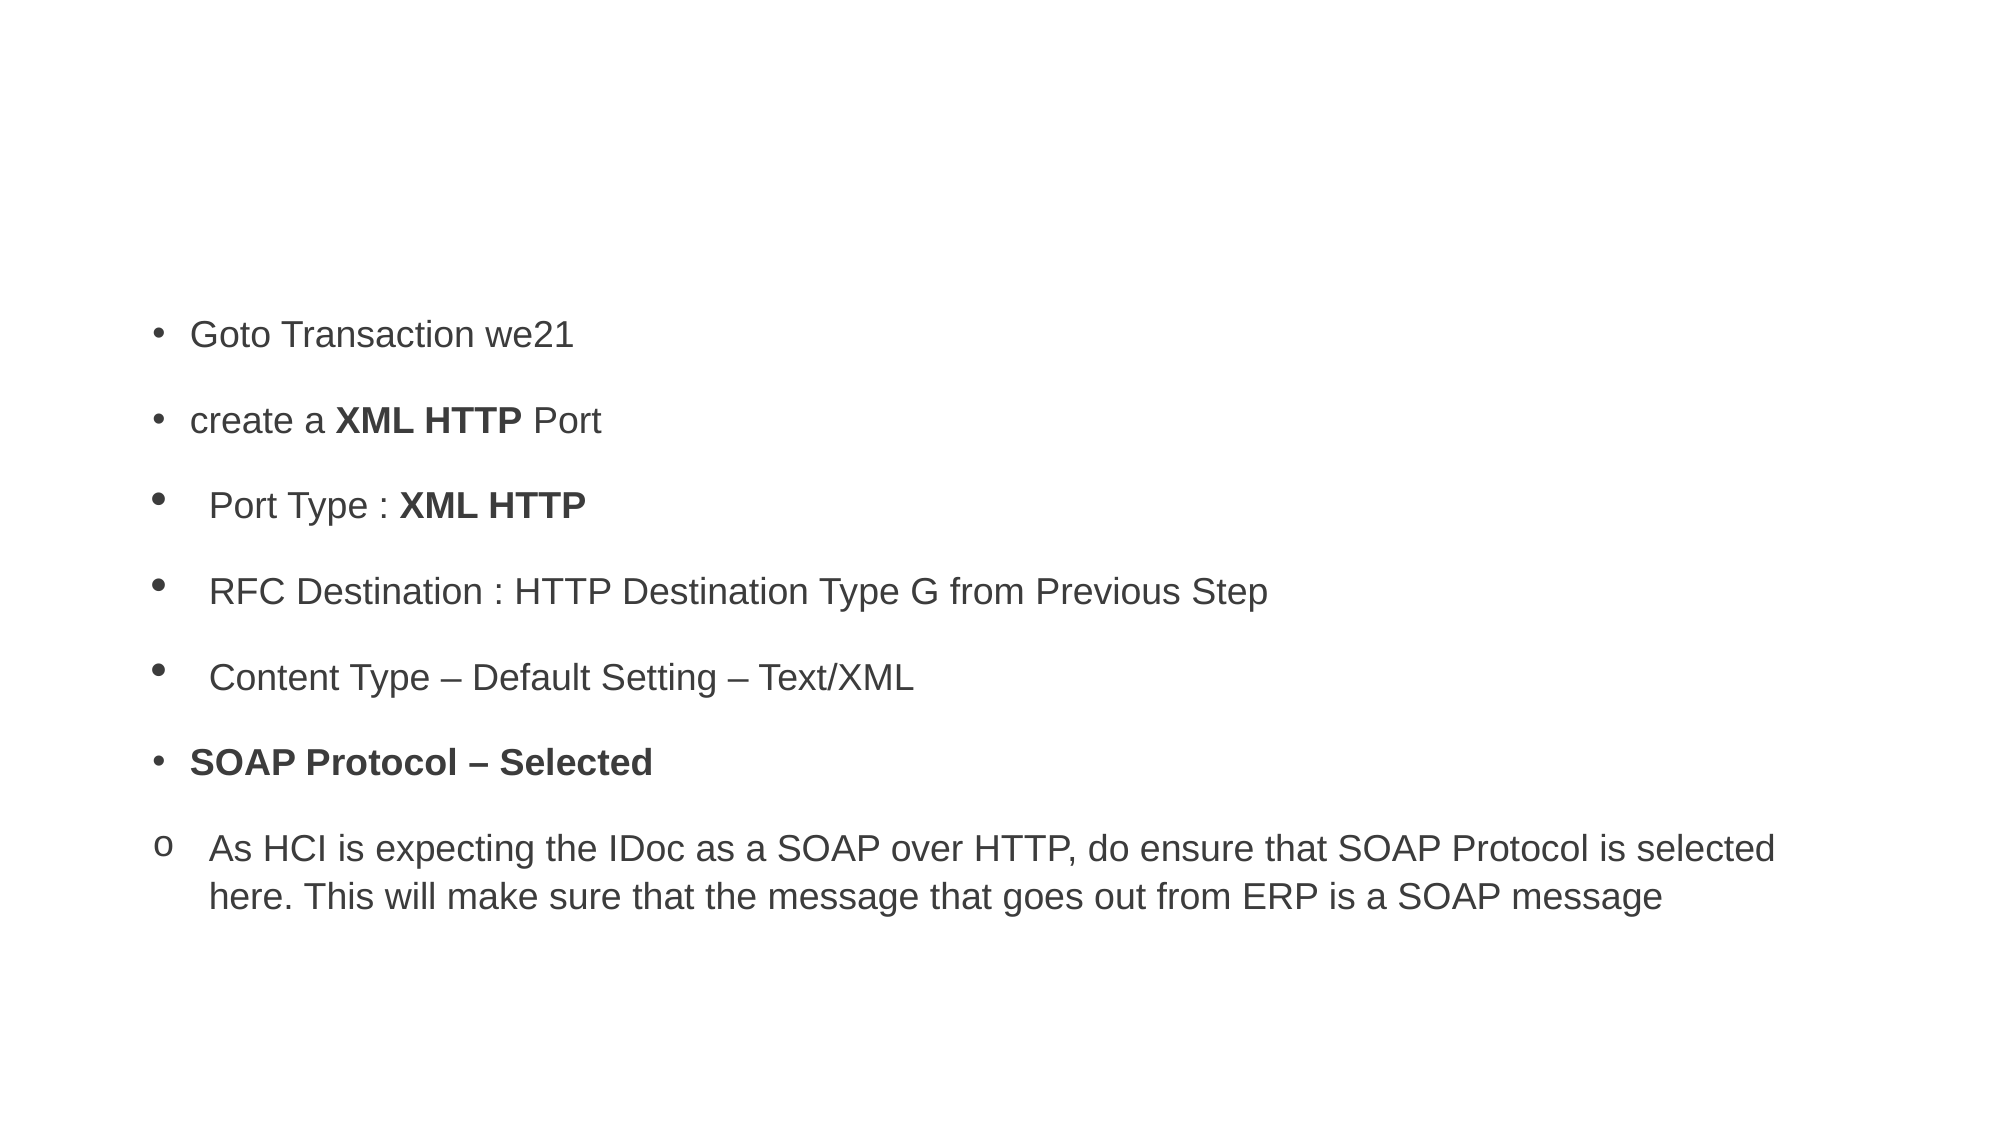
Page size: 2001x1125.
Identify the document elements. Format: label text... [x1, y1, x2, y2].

list Goto Transaction we21 create a XML HTTP Port Port Type : XML HTTP RFC Destination : HTTP Destination Type G from Previous Step Content Type – Default Setting – Text/XML SOAP Protocol – Selected As HCI is expecting the IDoc as a SOAP over HTTP, do ensure that SOAP Protocol is selected here. This will make sure that the message that goes out from ERP is a SOAP message [137, 299, 1863, 1014]
